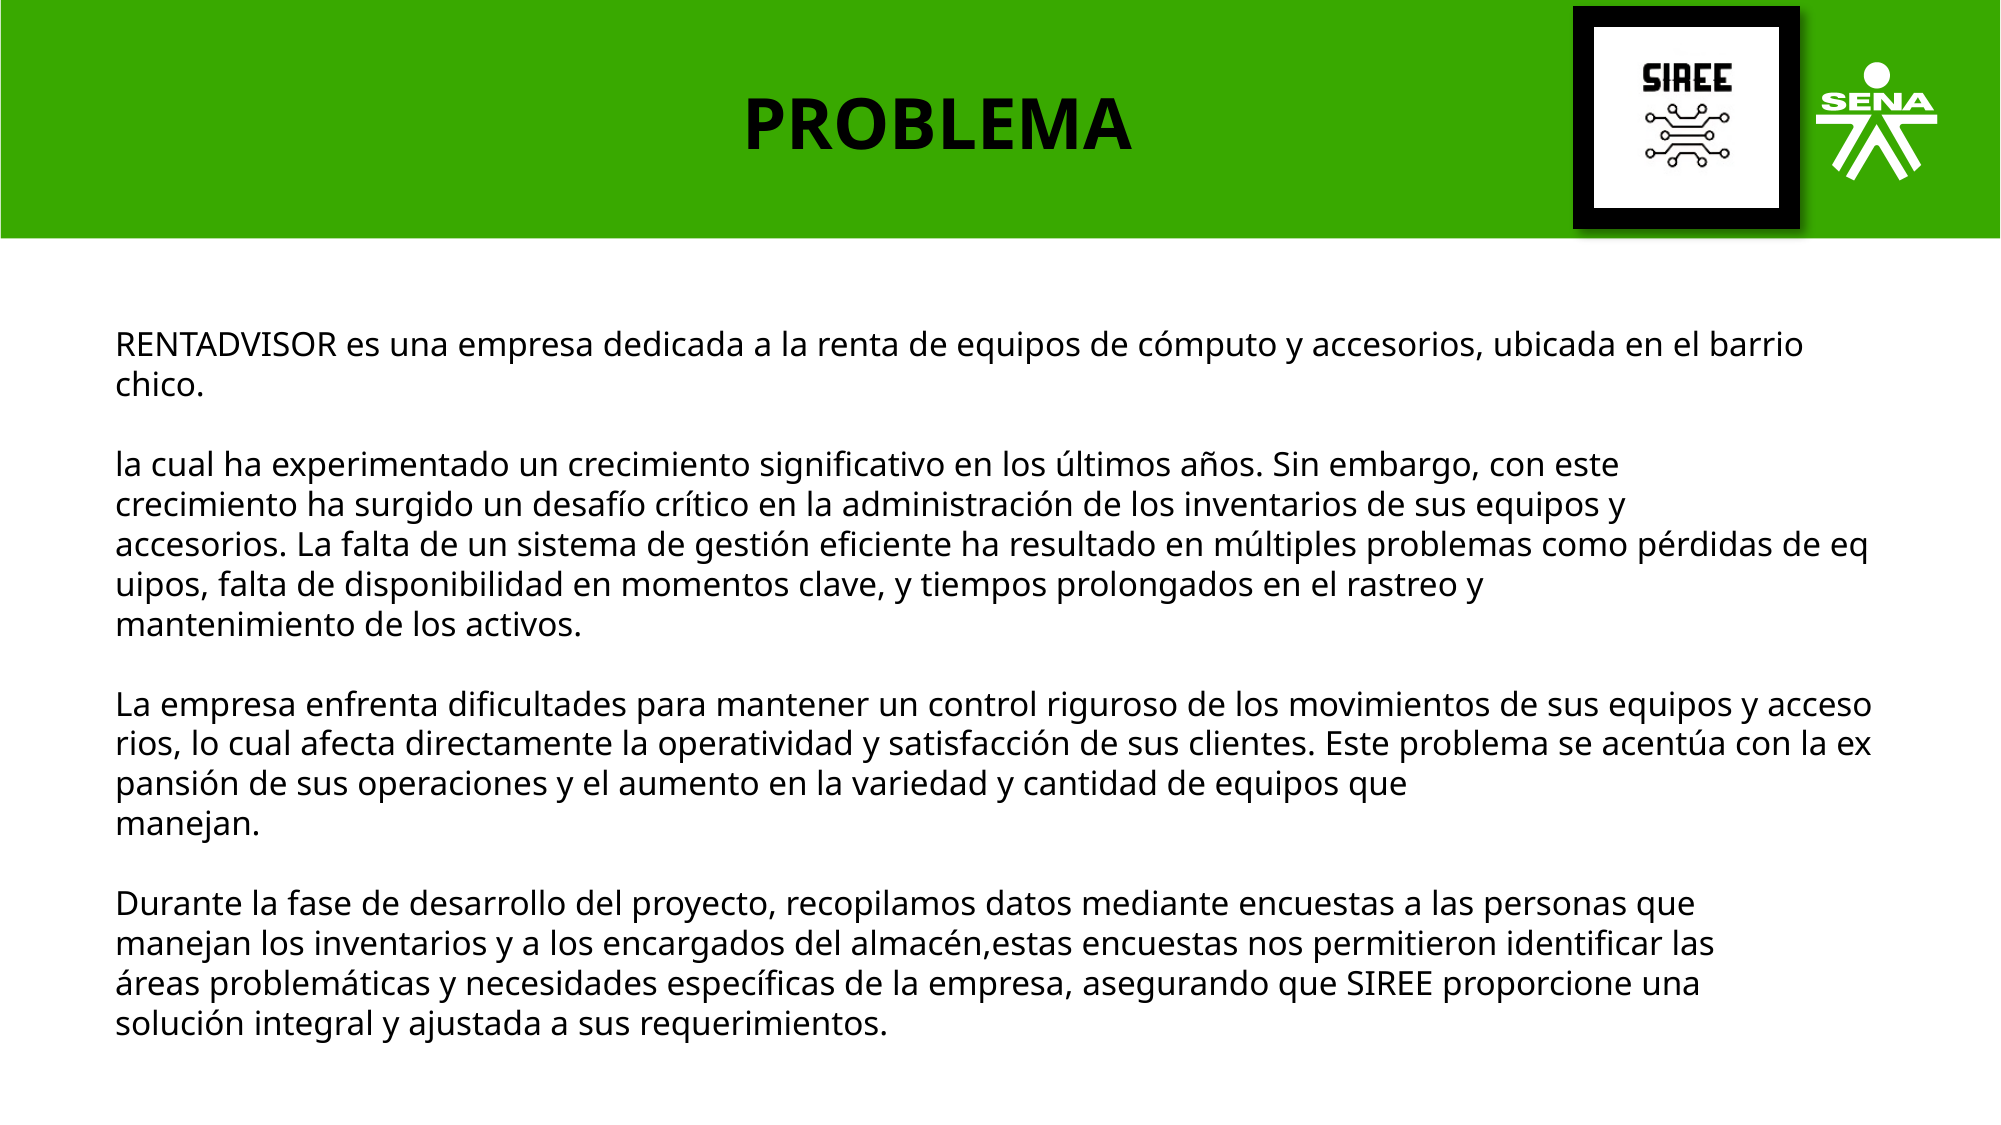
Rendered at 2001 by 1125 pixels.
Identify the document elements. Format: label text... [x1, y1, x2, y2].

title Problema [74, 18, 1574, 236]
text_box Párrafo o separación por punto describiendo (máximo 6 líneas por párrafo): RENTADVISOR es una empresa dedicada a la renta de equipos de cómputo y accesorios, ubicada en el barrio chico. la cual ha experimentado un crecimiento significativo en los últimos años. Sin embargo, con este crecimiento ha surgido un desafío crítico en la administración de los inventarios de sus equipos y accesorios. La falta de un sistema de gestión eficiente ha resultado en múltiples problemas como pérdidas de equipos, falta de disponibilidad en momentos clave, y tiempos prolongados en el rastreo y mantenimiento de los activos. La empresa enfrenta dificultades para mantener un control riguroso de los movimientos de sus equipos y accesorios, lo cual afecta directamente la operatividad y satisfacción de sus clientes. Este problema se acentúa con la expansión de sus operaciones y el aumento en la variedad y cantidad de equipos que manejan. Durante la fase de desarrollo del proyecto, recopilamos datos mediante encuestas a las personas que manejan los inventarios y a los encargados del almacén,estas encuestas nos permitieron identificar las áreas problemáticas y necesidades específicas de la empresa, asegurando que SIREE proporcione una solución integral y ajustada a sus requerimientos. [100, 246, 1900, 1050]
picture [0, 0, 2001, 1125]
